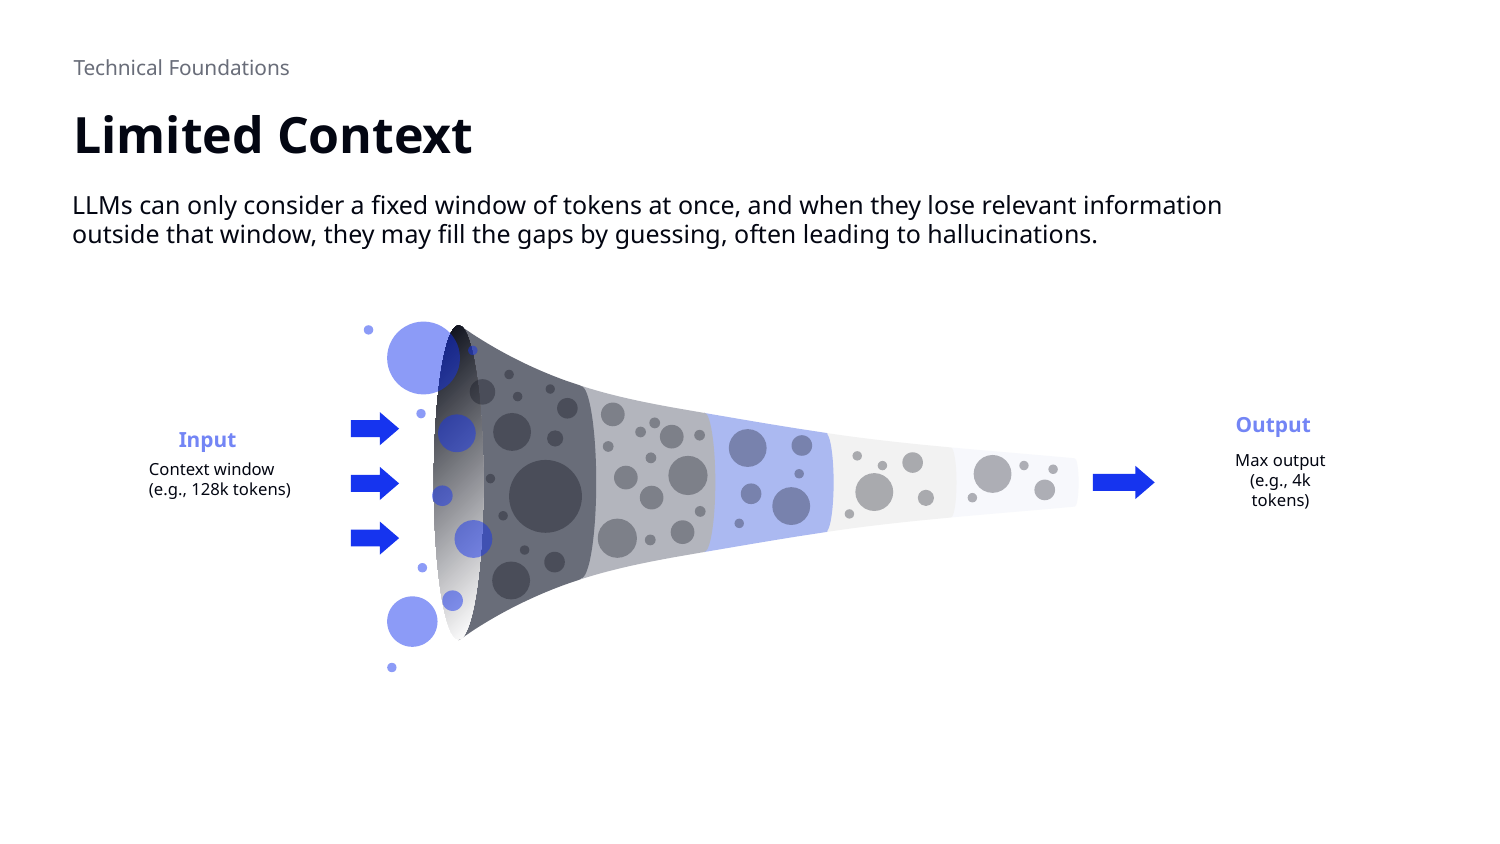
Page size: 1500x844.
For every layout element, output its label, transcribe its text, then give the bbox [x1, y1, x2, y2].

text_box Input [178, 426, 237, 451]
title Limited Context [58, 88, 1443, 224]
text_box LLMs can only consider a fixed window of tokens at once, and when they lose relevant information outside that window, they may fill the gaps by guessing, often leading to hallucinations. [72, 189, 1278, 250]
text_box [350, 321, 1155, 673]
text_box Context window (e.g., 128k tokens) [134, 451, 314, 507]
text_box Output [1235, 411, 1311, 437]
subtitle Technical Foundations [58, 46, 413, 88]
text_box Max output (e.g., 4k tokens) [1204, 442, 1357, 537]
